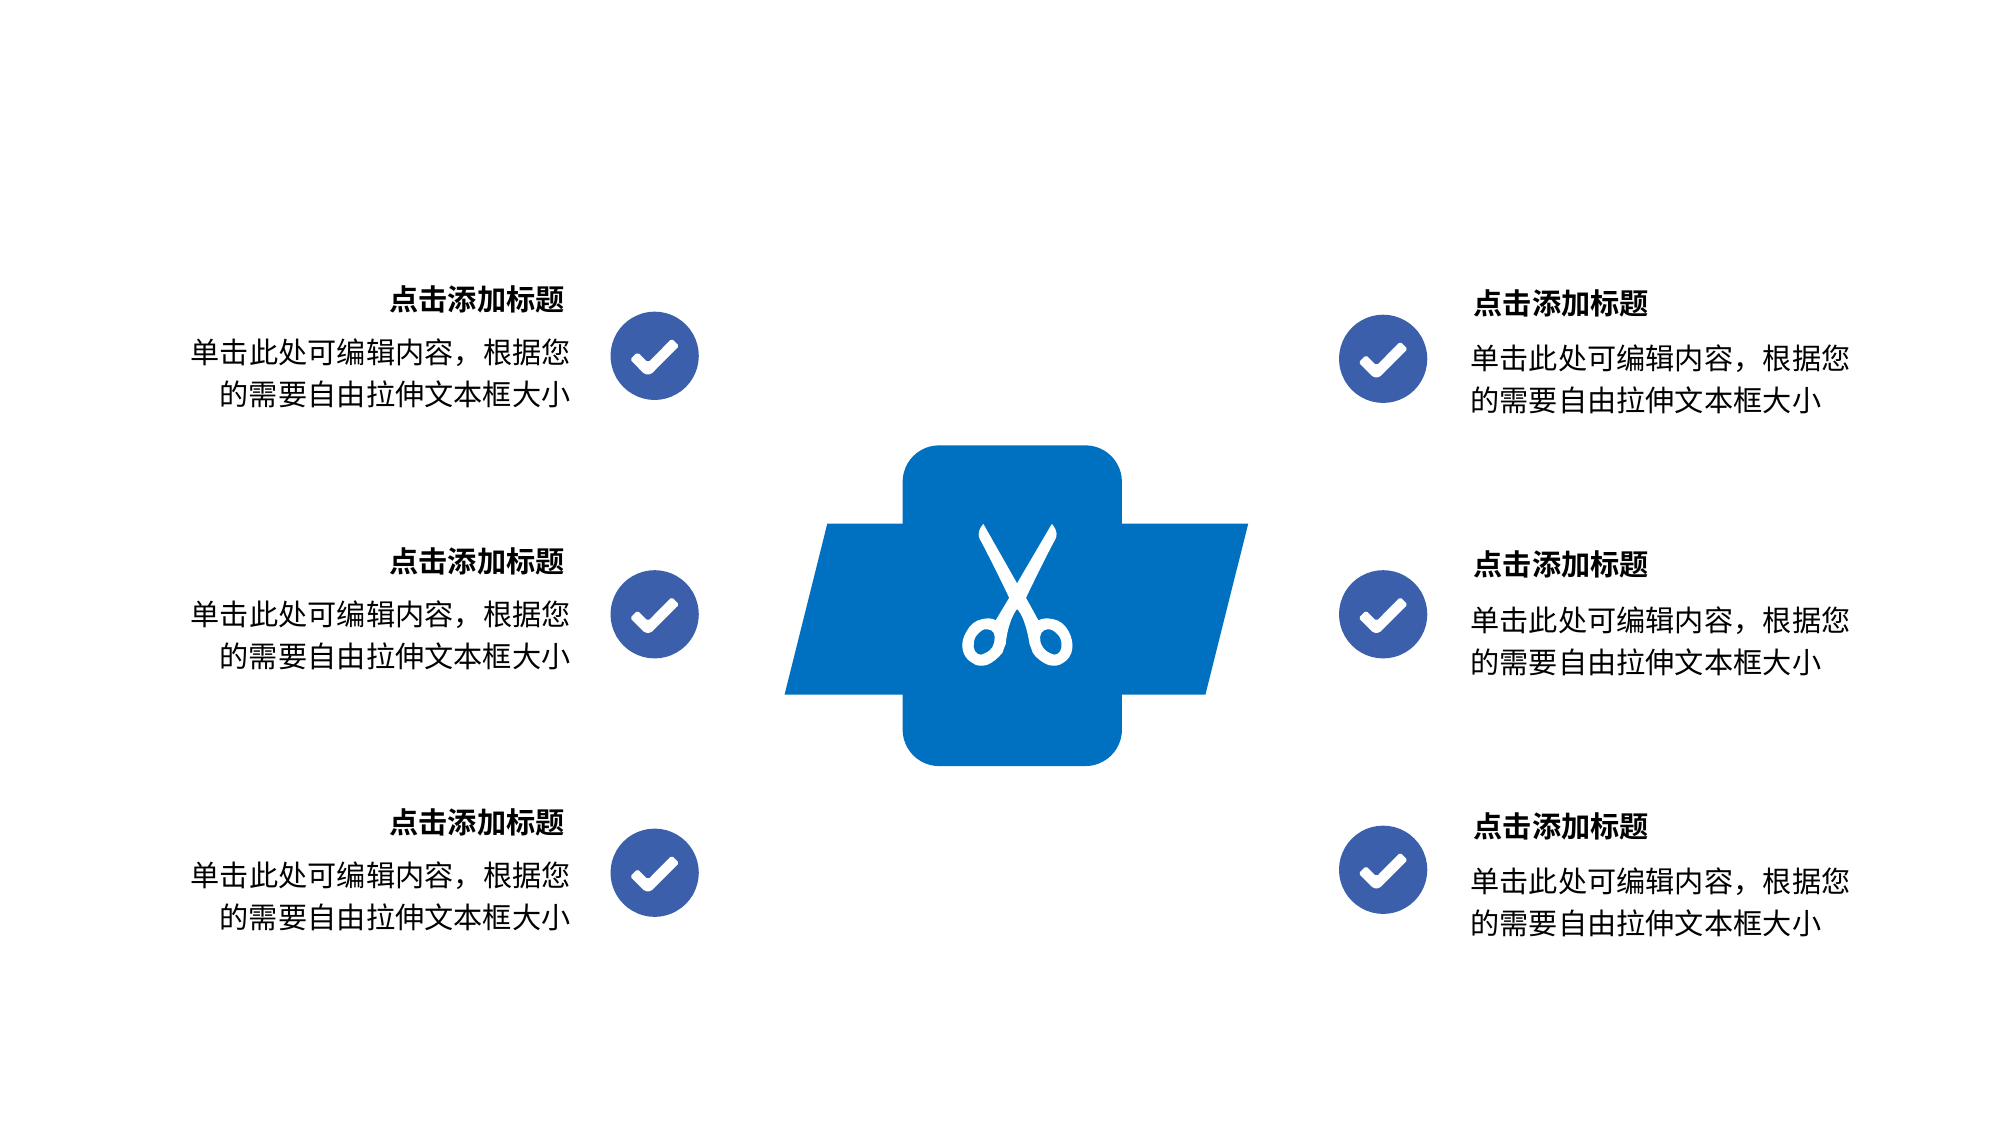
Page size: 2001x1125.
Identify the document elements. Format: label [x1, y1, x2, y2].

text_box [631, 598, 678, 633]
text_box [1339, 570, 1428, 659]
text_box [631, 339, 678, 375]
text_box [1455, 539, 1880, 685]
text_box [161, 796, 586, 940]
text_box [610, 570, 699, 659]
text_box [1455, 800, 1880, 946]
text_box [610, 828, 699, 917]
text_box [1339, 825, 1428, 914]
text_box [784, 445, 1249, 767]
text_box [631, 856, 678, 892]
text_box [1359, 853, 1407, 889]
text_box [610, 311, 699, 400]
text_box [1339, 314, 1428, 403]
text_box [161, 535, 586, 679]
text_box [161, 274, 586, 417]
text_box [1359, 342, 1407, 378]
text_box [1455, 277, 1880, 423]
text_box [1359, 598, 1407, 633]
